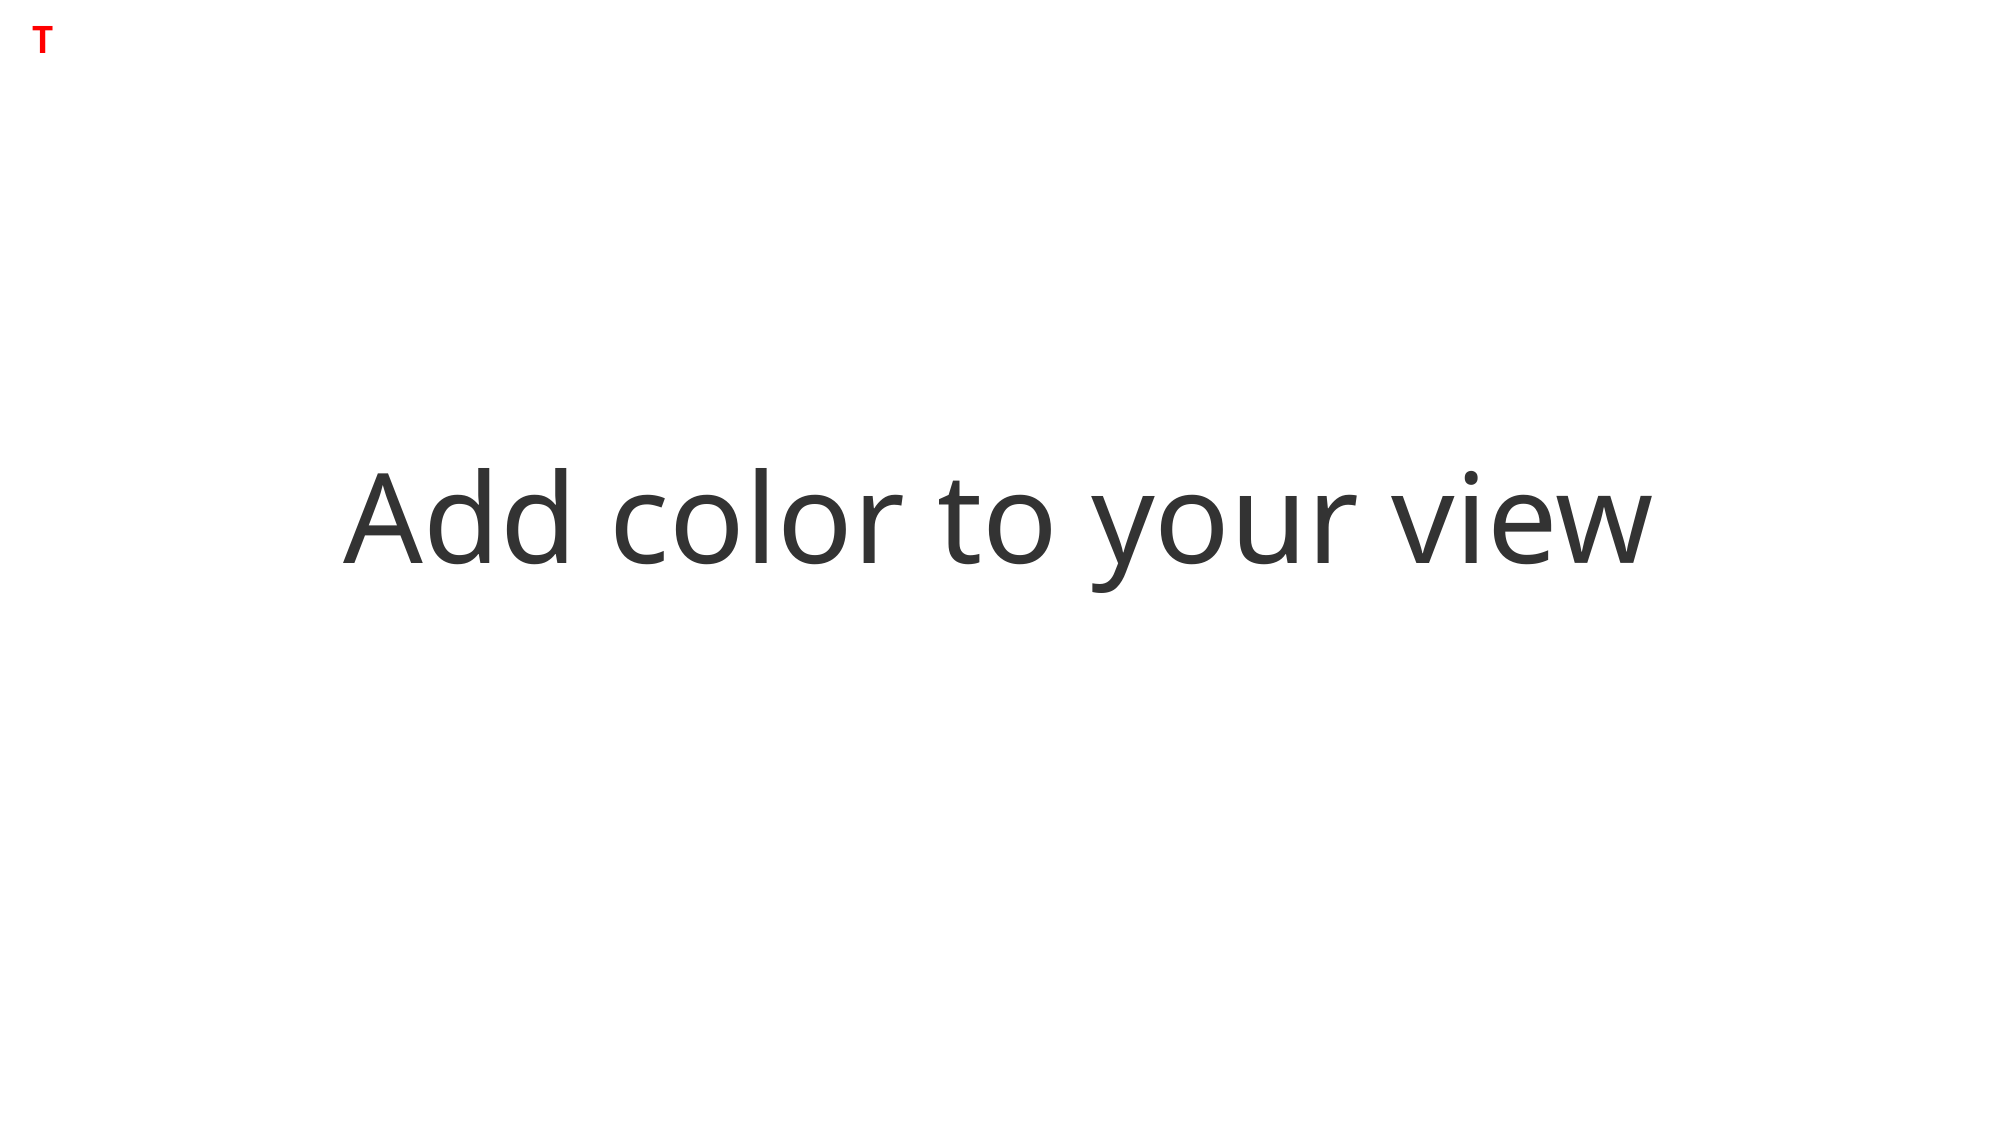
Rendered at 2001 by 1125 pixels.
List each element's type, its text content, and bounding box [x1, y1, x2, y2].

text_box T [17, 4, 75, 69]
title Add color to your view [136, 280, 1862, 749]
